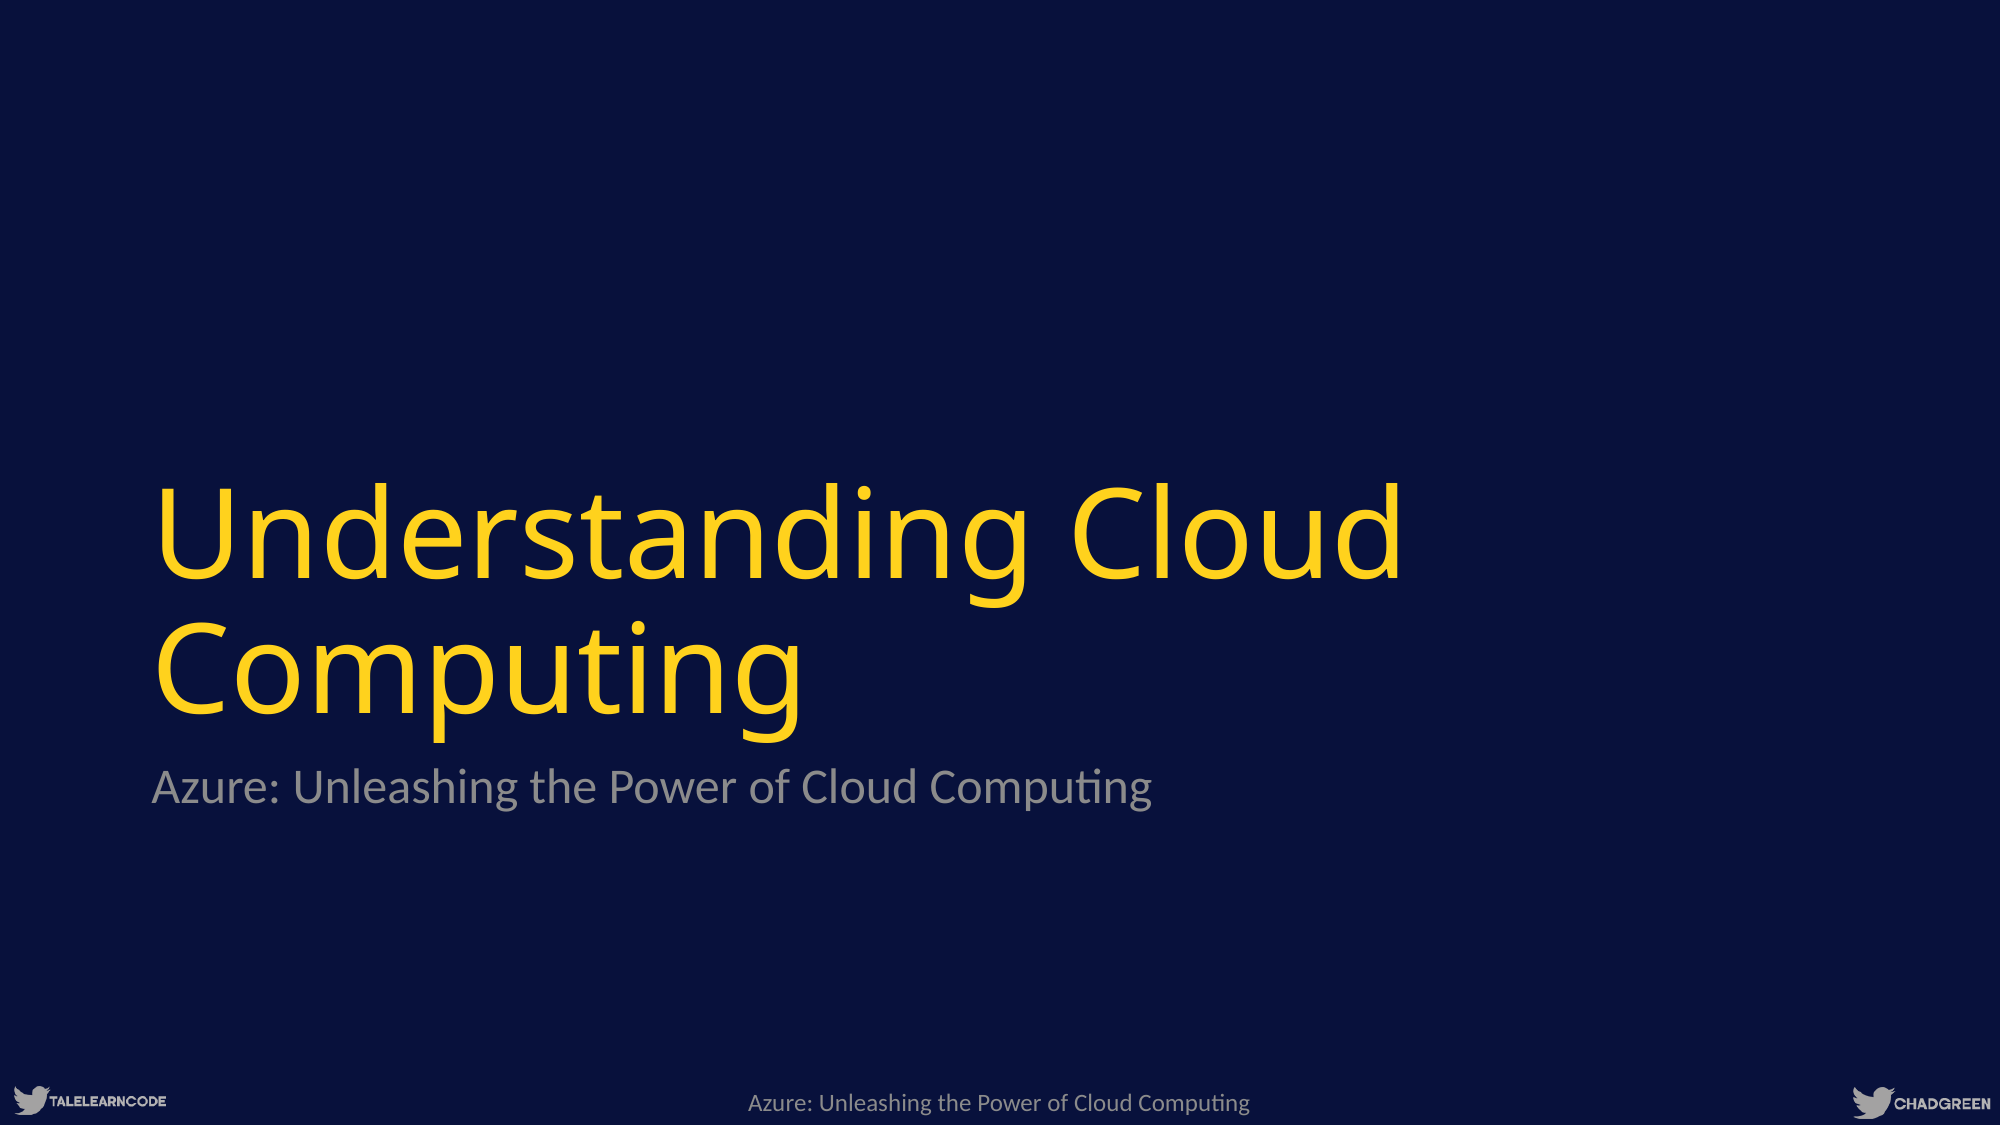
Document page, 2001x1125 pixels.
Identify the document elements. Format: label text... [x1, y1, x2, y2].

title Understanding Cloud Computing [136, 280, 1862, 749]
list Azure: Unleashing the Power of Cloud Computing [136, 752, 1862, 999]
